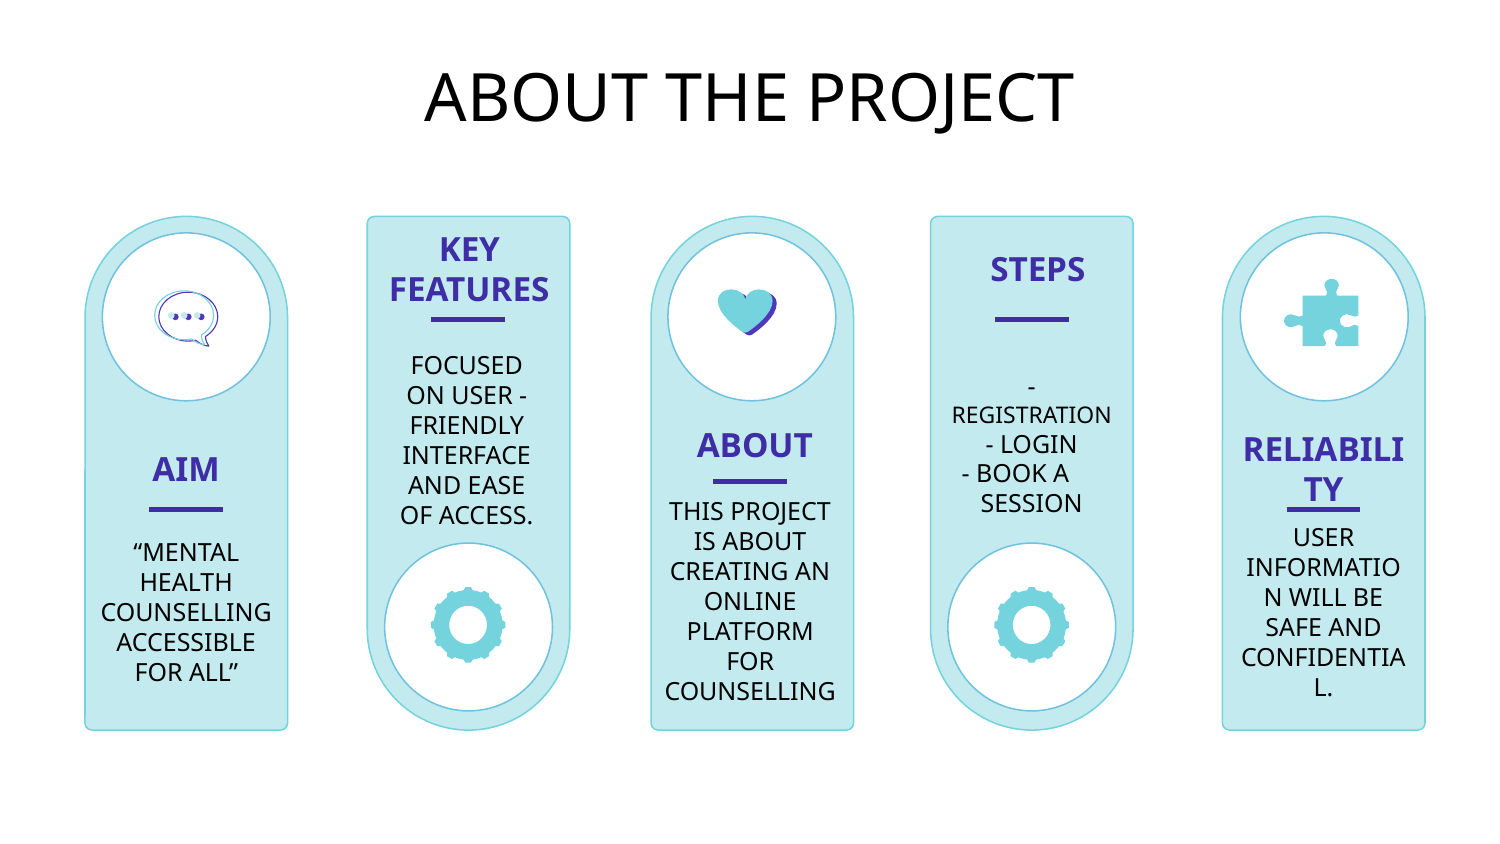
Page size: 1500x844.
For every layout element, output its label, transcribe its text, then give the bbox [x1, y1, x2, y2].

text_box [84, 216, 288, 731]
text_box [1222, 216, 1426, 731]
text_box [366, 216, 570, 731]
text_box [717, 289, 777, 336]
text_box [154, 290, 218, 347]
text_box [930, 216, 1134, 731]
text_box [650, 216, 854, 731]
title ABOUT THE PROJECT [75, 67, 1425, 122]
